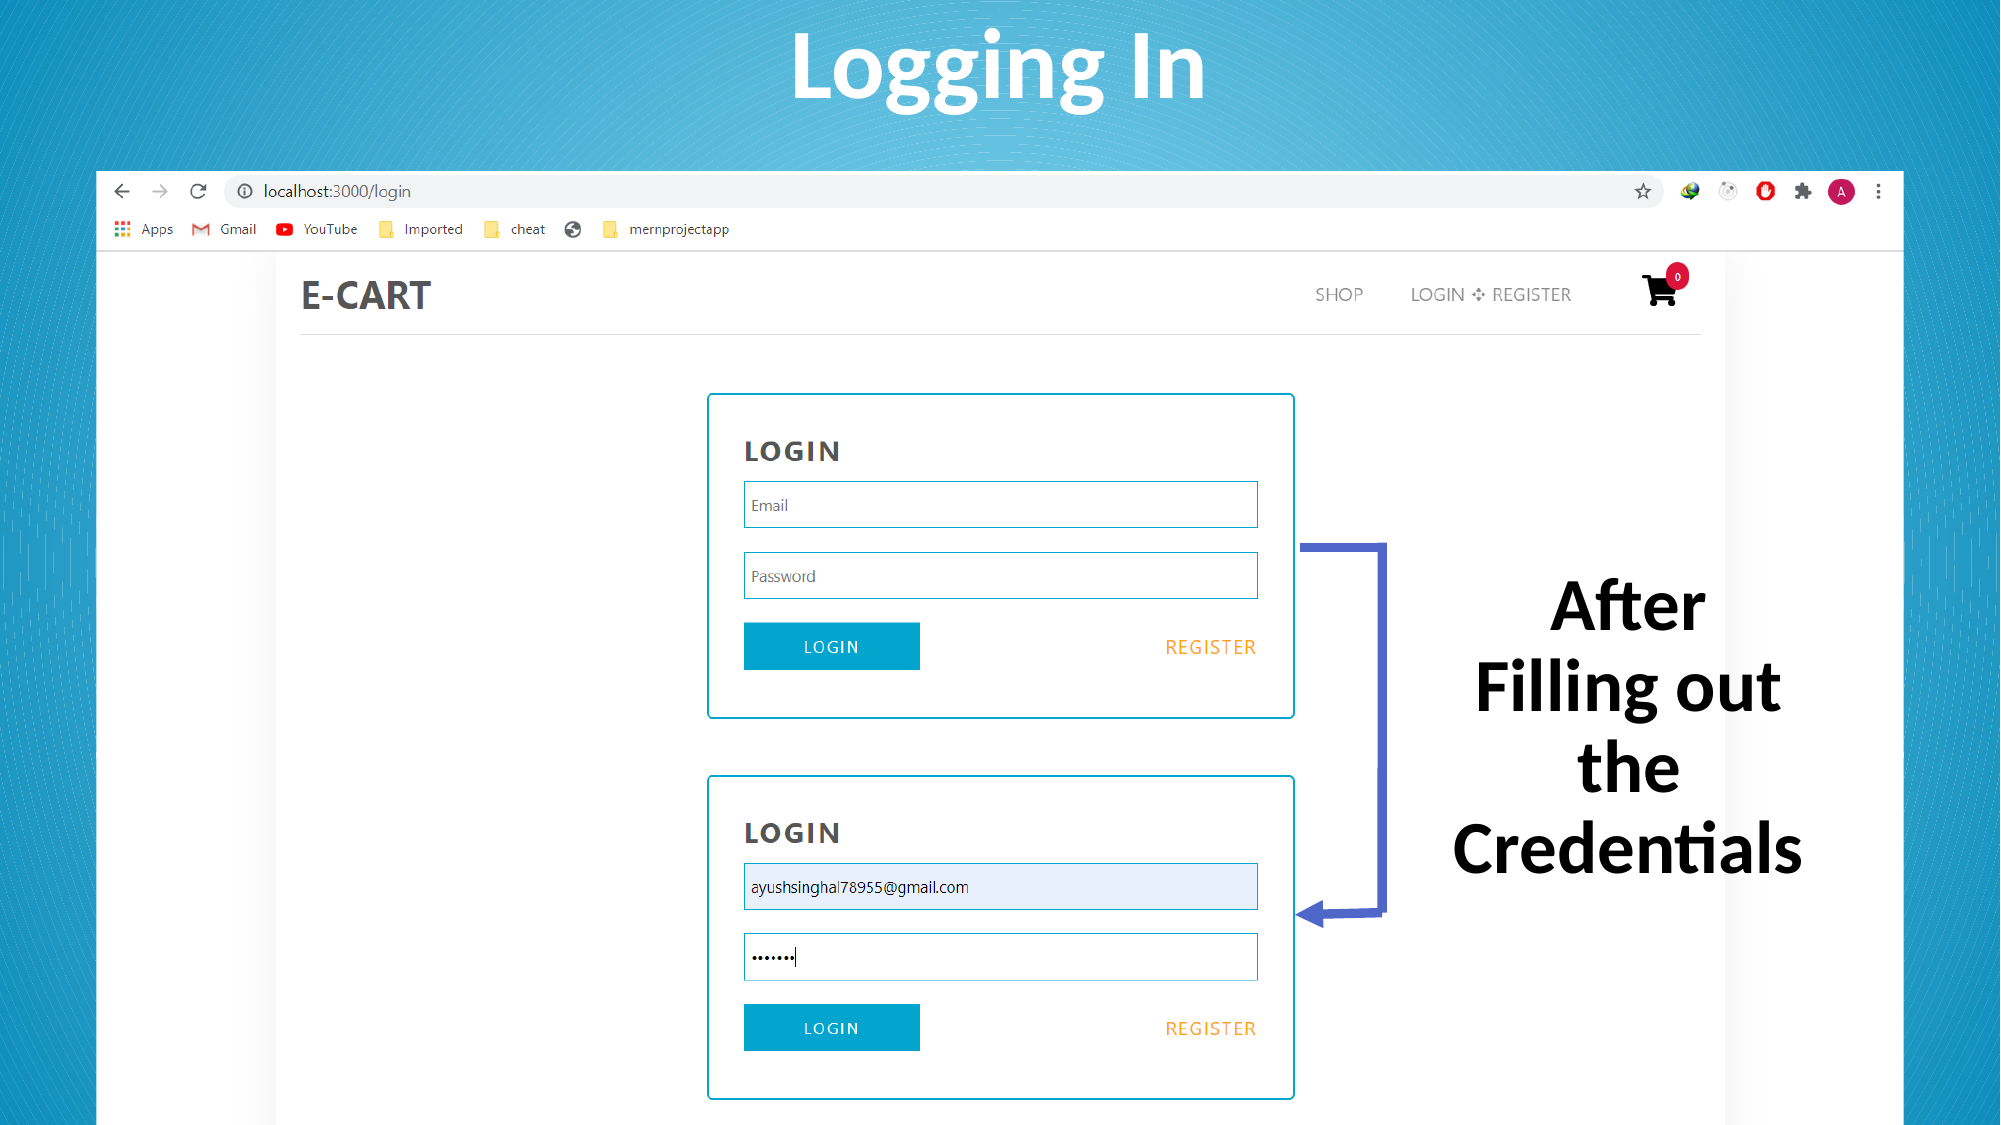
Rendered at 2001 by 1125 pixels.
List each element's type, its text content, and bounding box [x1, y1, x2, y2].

text_box Logging In [137, 0, 1863, 133]
picture [96, 170, 1904, 1125]
